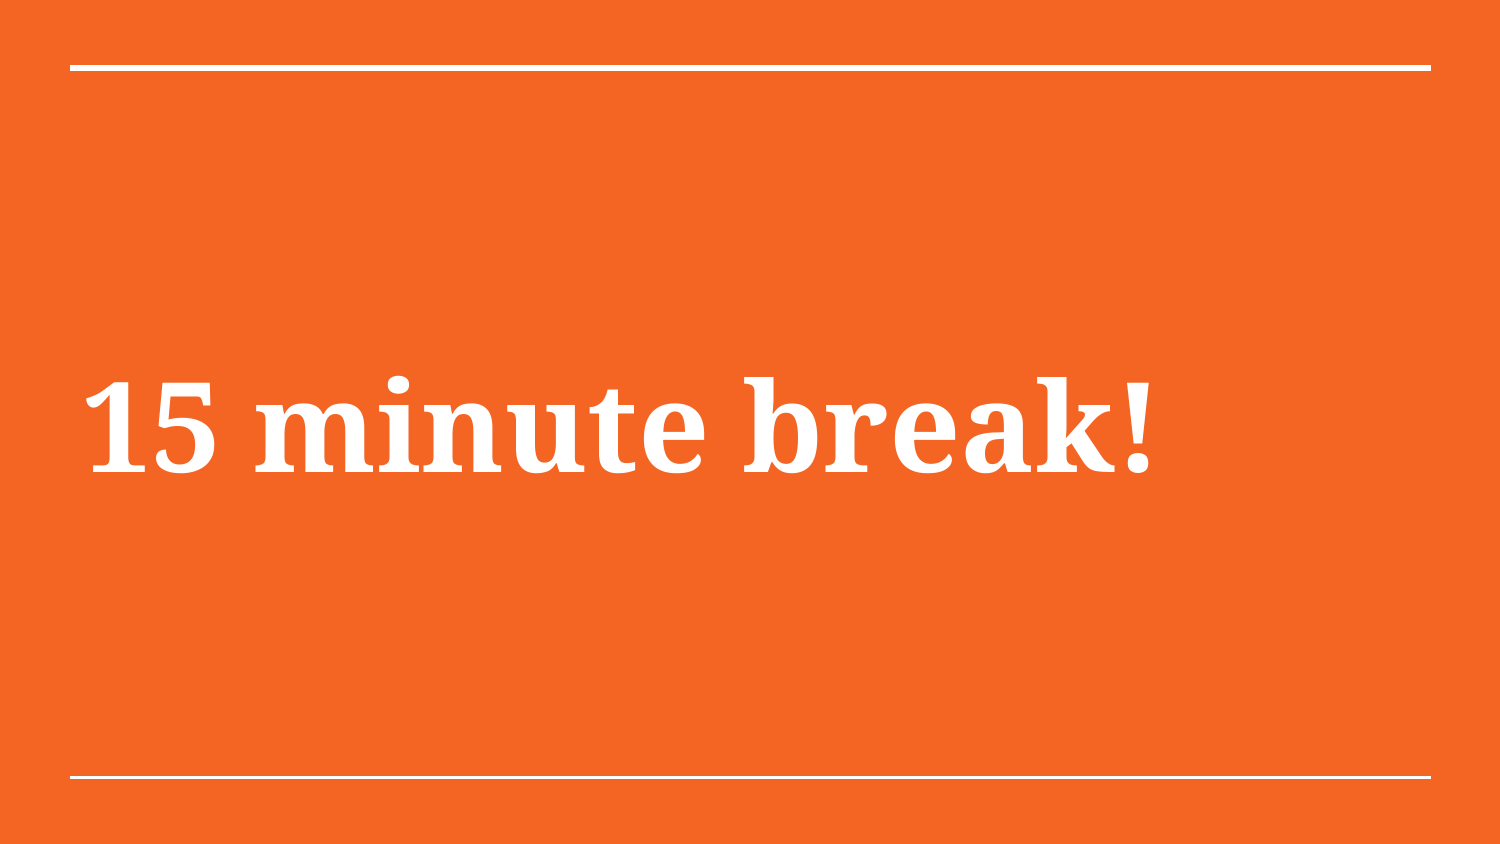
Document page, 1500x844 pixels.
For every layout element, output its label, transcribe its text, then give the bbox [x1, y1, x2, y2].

title 15 minute break! [66, 296, 1428, 550]
